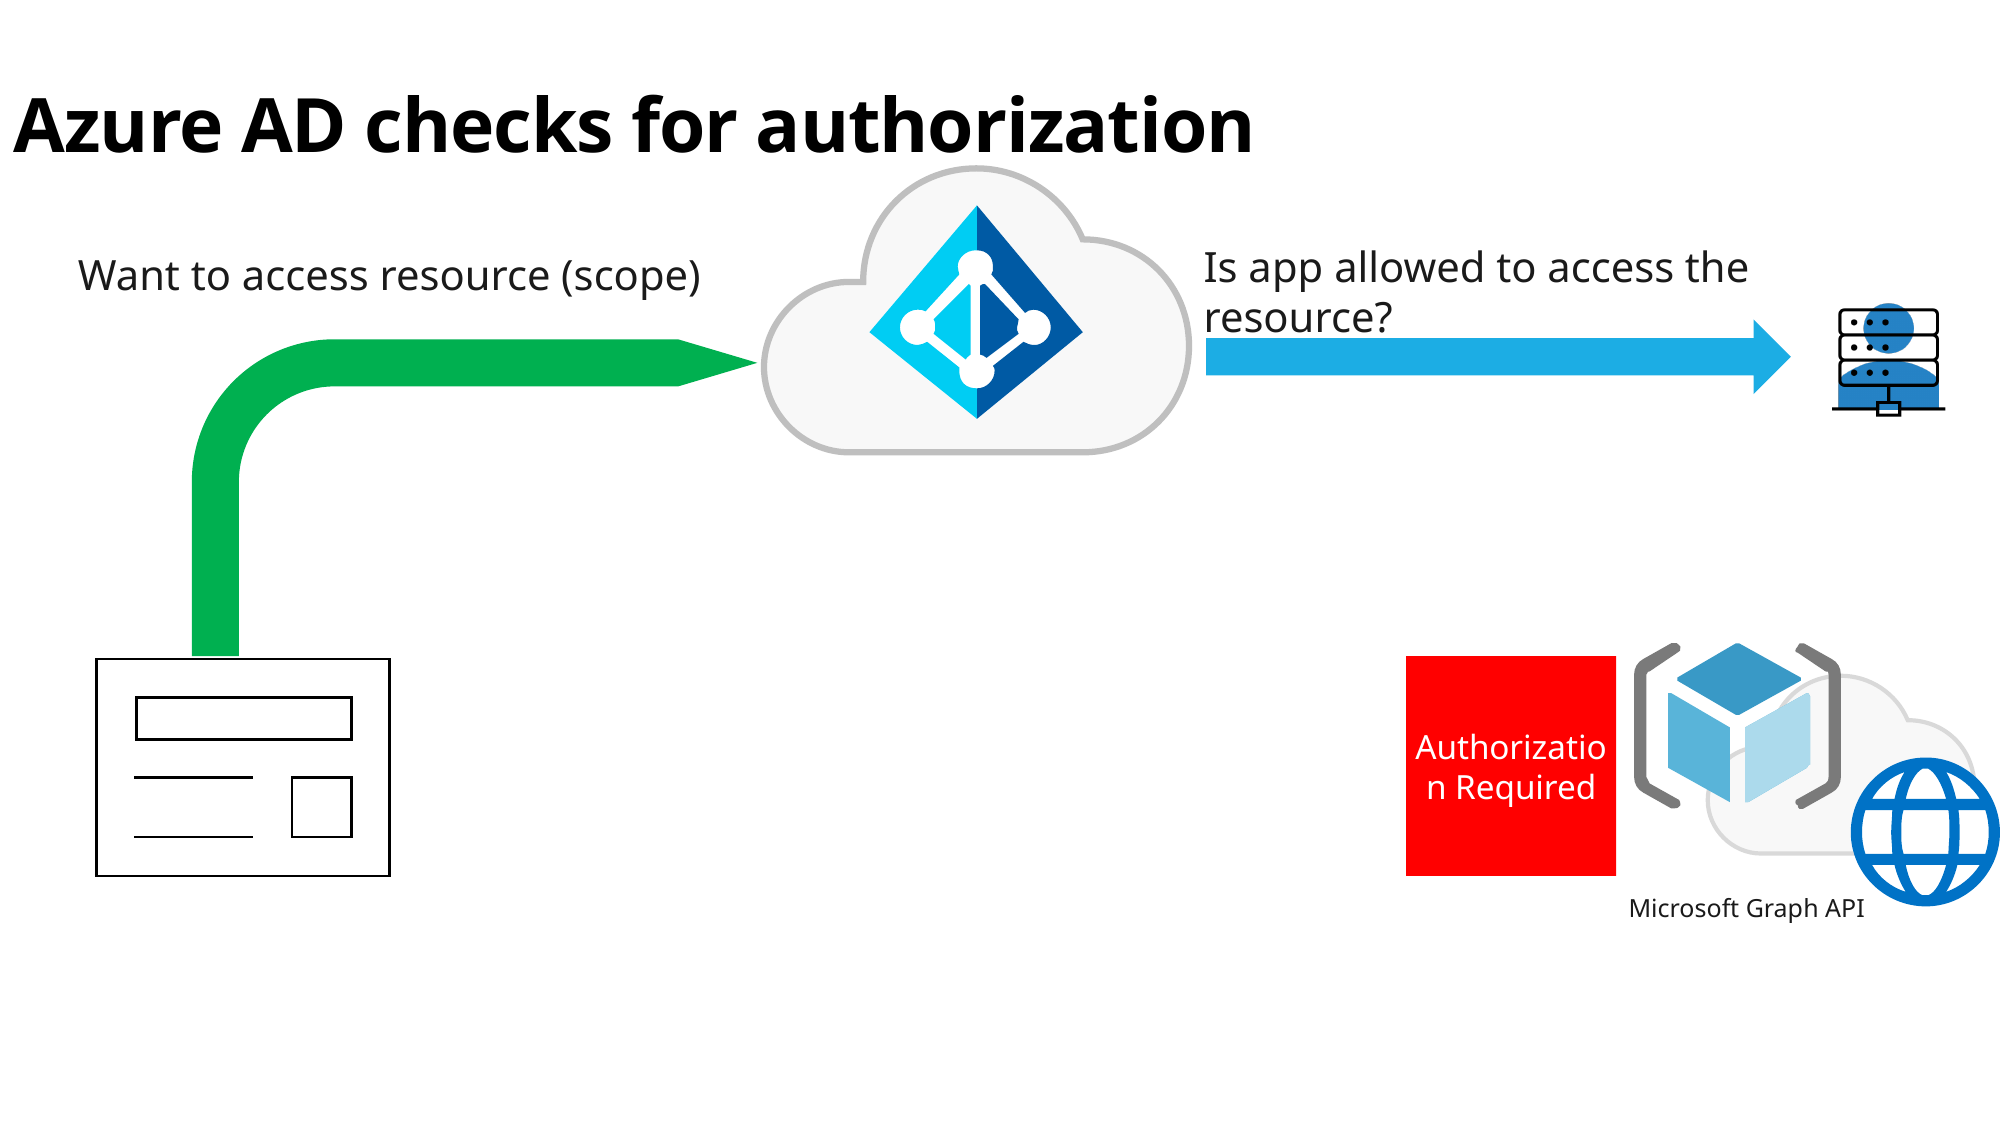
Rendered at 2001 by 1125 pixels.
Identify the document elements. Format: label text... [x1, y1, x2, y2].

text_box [1604, 643, 2000, 958]
text_box [190, 338, 759, 657]
text_box [96, 658, 390, 877]
picture [1813, 281, 1964, 437]
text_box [763, 168, 1190, 453]
text_box Is app allowed to access the resource? [1203, 241, 1939, 342]
text_box [1205, 342, 1792, 395]
title Azure AD checks for authorization [13, 77, 1822, 169]
text_box Authorization Required [1405, 655, 1604, 877]
text_box Want to access resource (scope) [77, 248, 761, 299]
